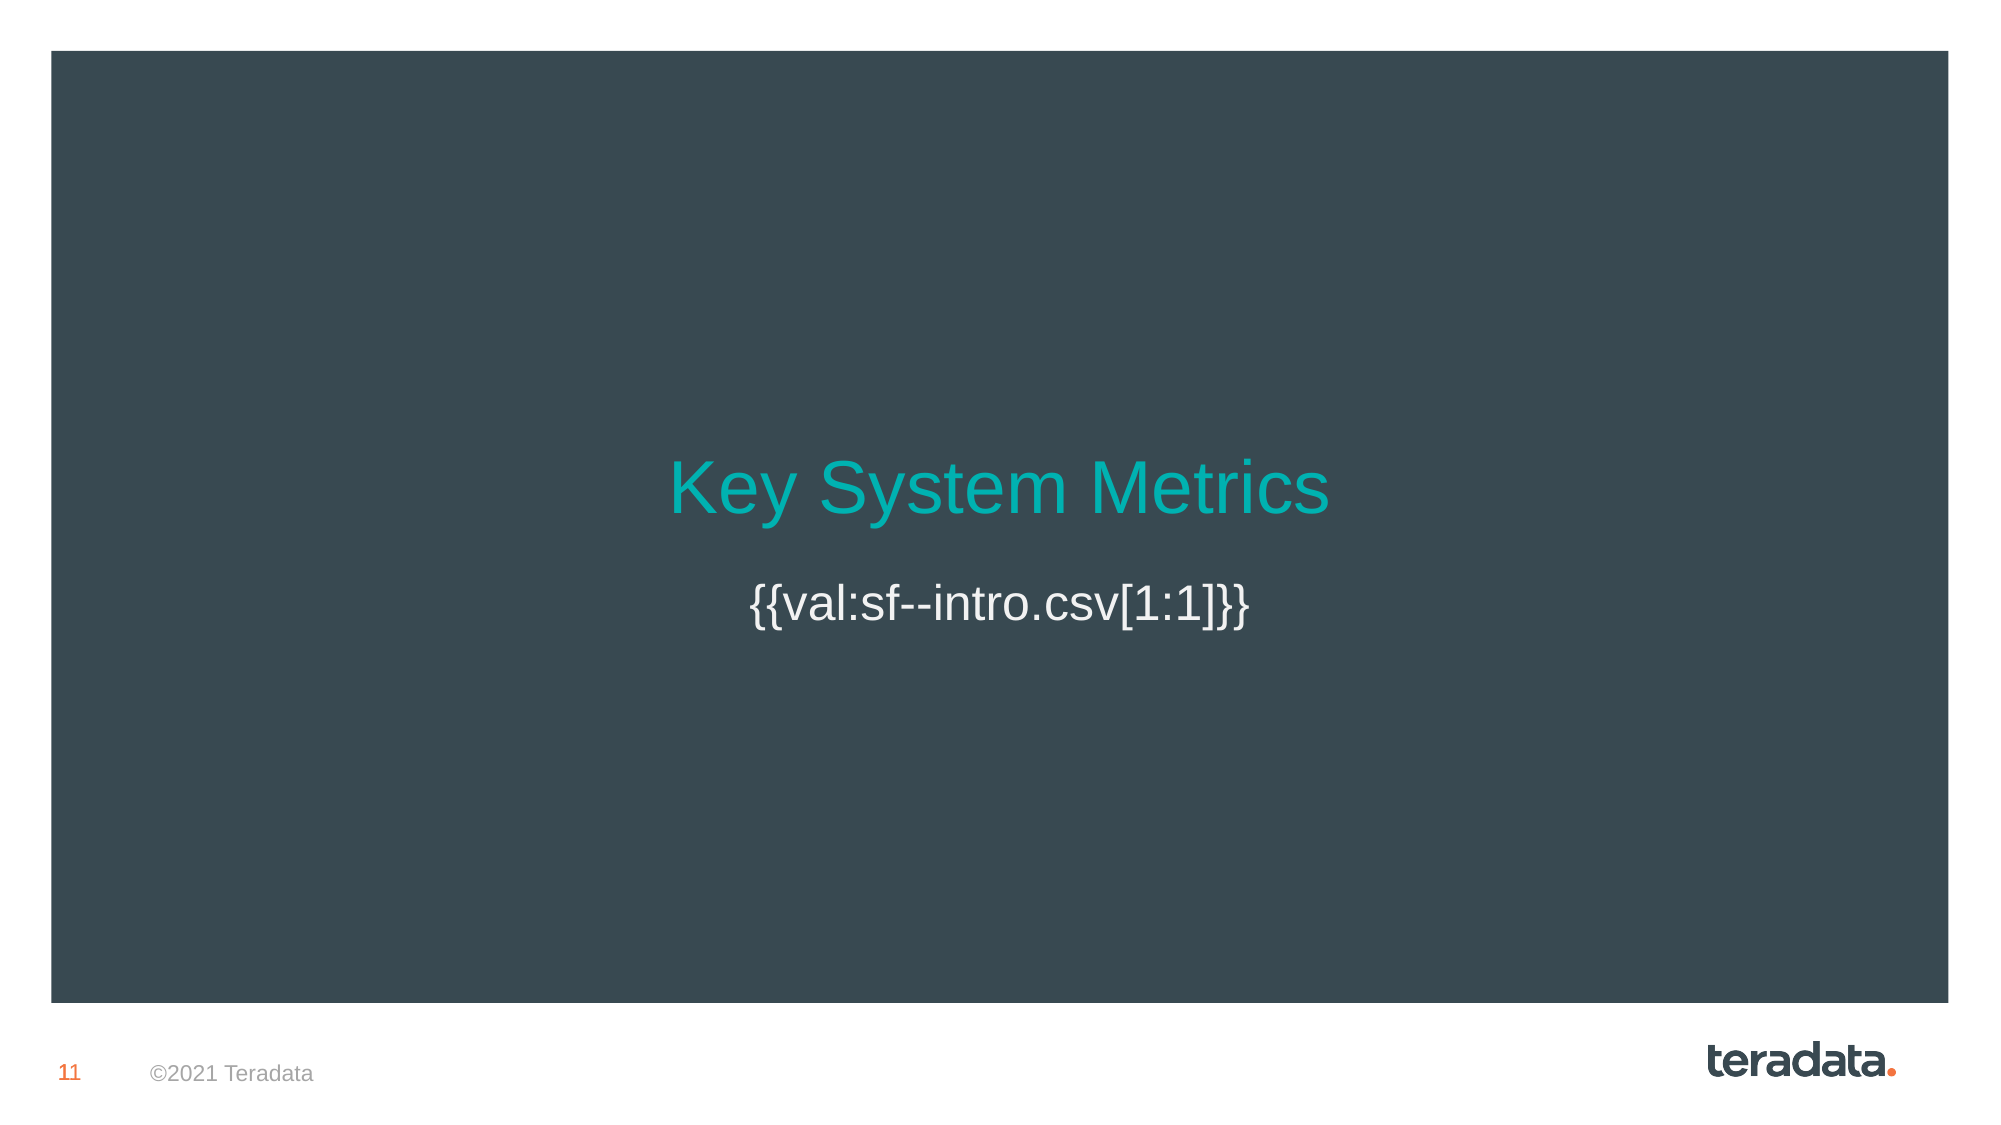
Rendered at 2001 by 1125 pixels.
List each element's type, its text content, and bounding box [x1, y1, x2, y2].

subtitle {{val:sf--intro.csv[1:1]}} [51, 562, 1949, 627]
picture [1708, 1041, 1896, 1077]
list Key System Metrics [51, 407, 1949, 560]
